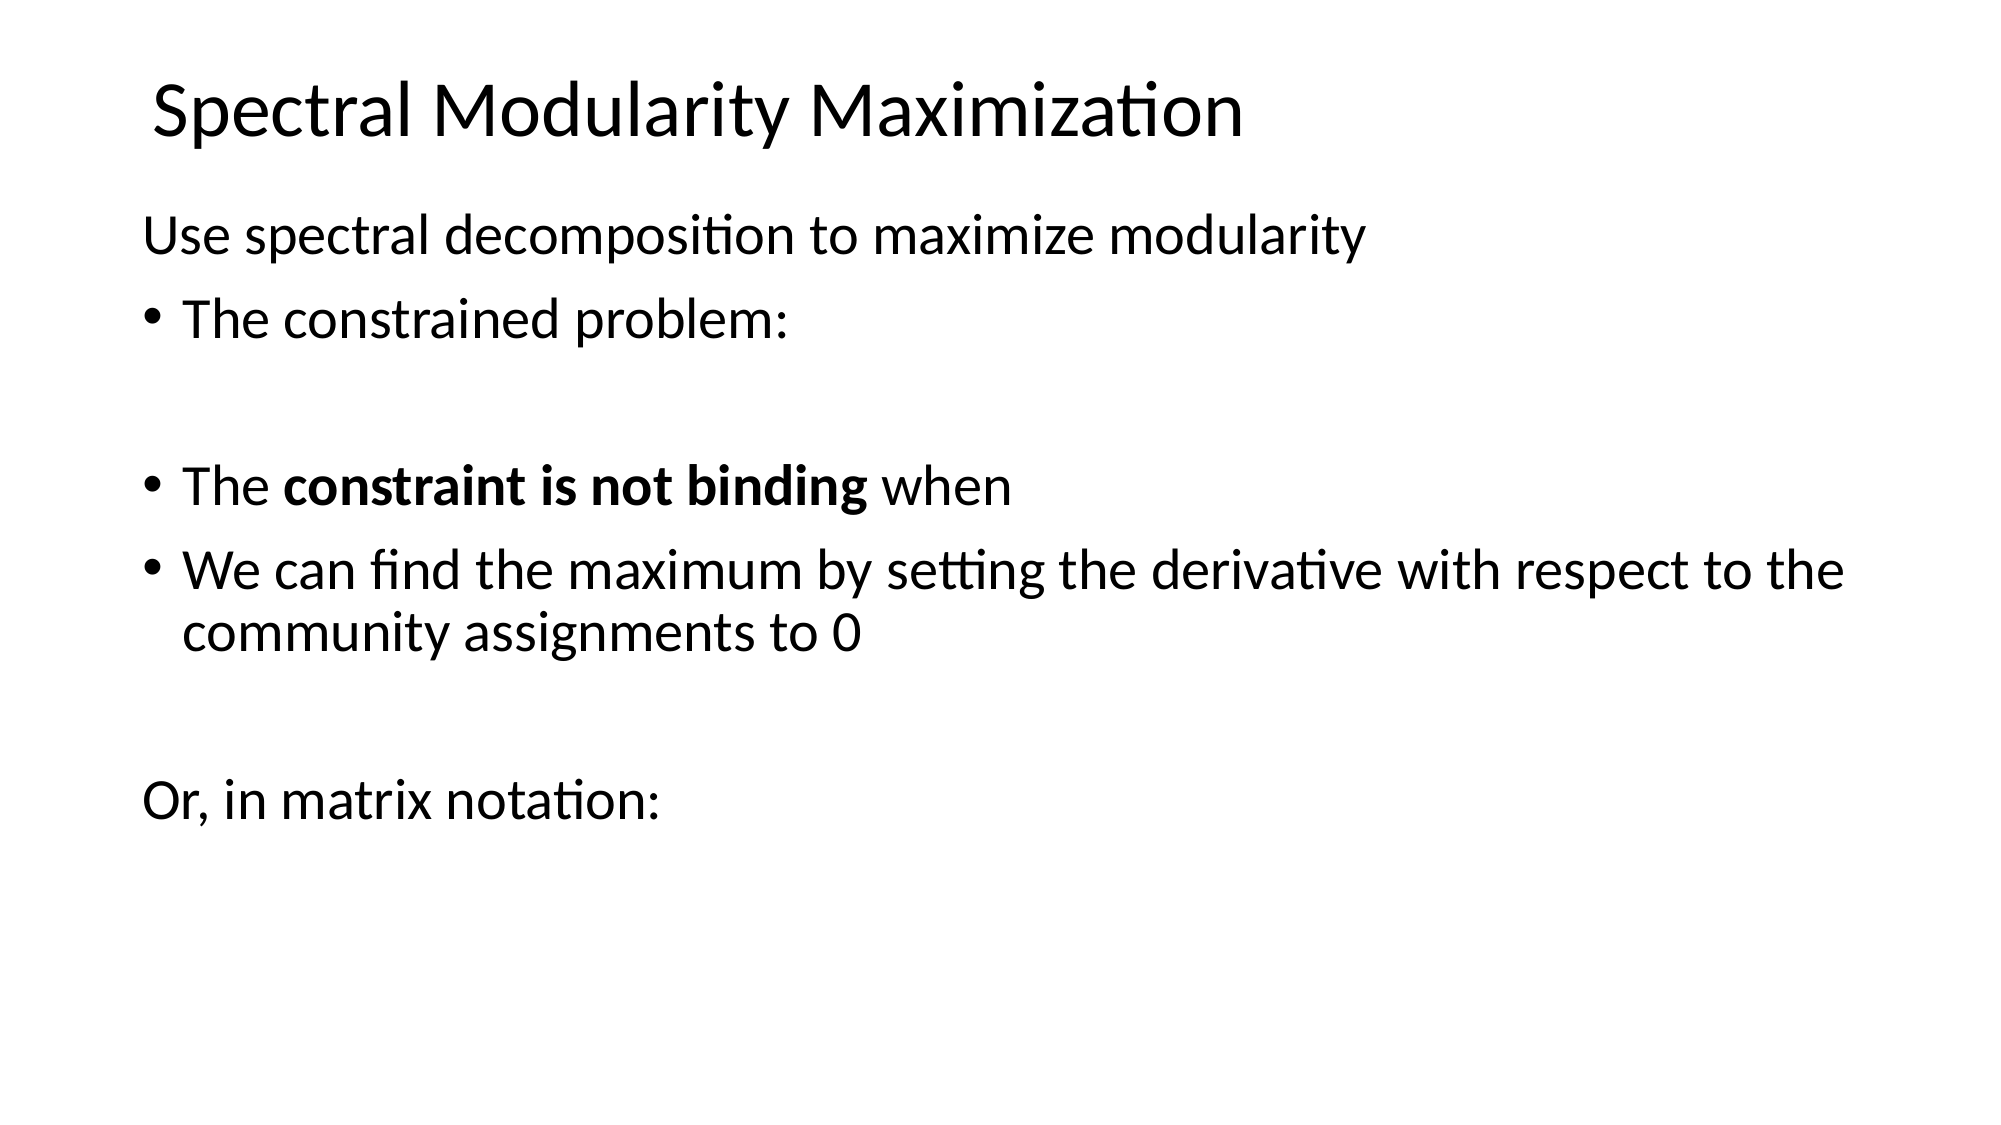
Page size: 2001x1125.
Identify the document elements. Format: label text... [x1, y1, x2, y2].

title Spectral Modularity Maximization [137, 59, 1863, 162]
